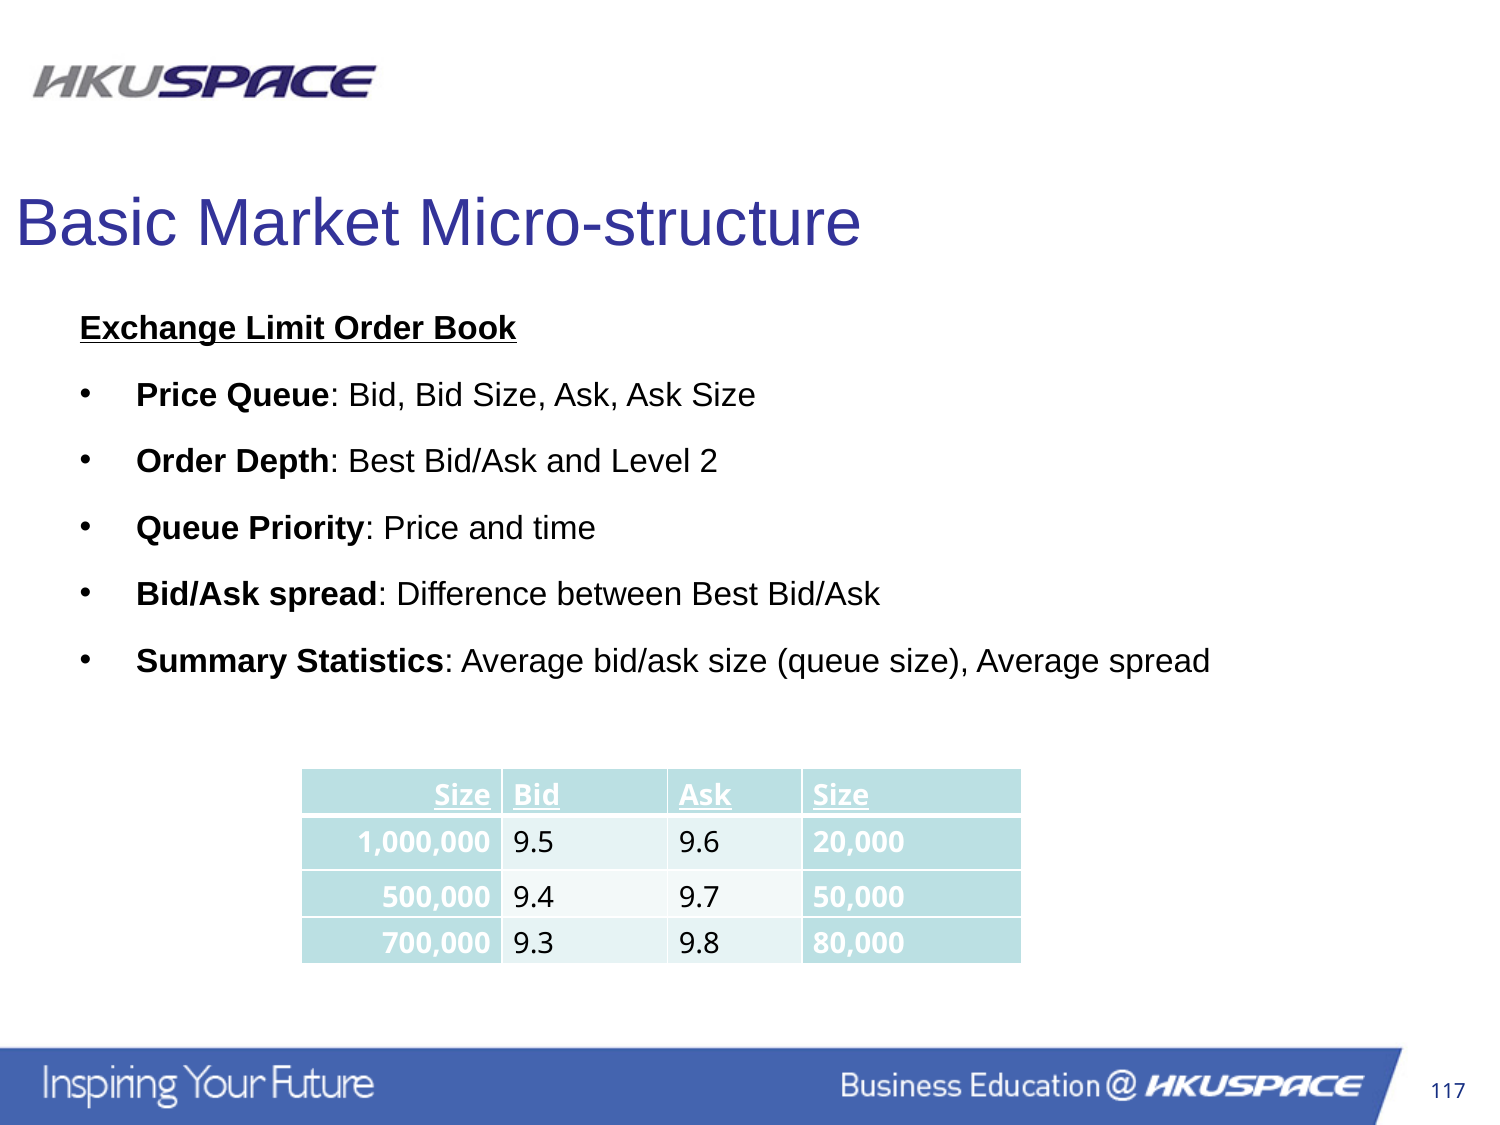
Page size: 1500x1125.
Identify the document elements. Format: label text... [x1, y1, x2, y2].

table_cell 9.6 [668, 818, 801, 869]
table_header Size [302, 769, 501, 813]
table_cell 9.3 [503, 918, 667, 963]
text_box Exchange Limit Order Book Price Queue: Bid, Bid Size, Ask, Ask Size Order Depth: Best Bid/Ask and Level 2 Queue Priority: Price and time Bid/Ask spread: Difference between Best Bid/Ask Summary Statistics: Average bid/ask size (queue size), Average spread [64, 278, 1483, 693]
table_cell 1,000,000 [302, 818, 501, 869]
table_cell 9.4 [503, 871, 667, 916]
table_cell 20,000 [803, 818, 1021, 869]
table_header Ask [668, 769, 801, 813]
table_header Bid [503, 769, 667, 813]
table_cell 700,000 [302, 918, 501, 963]
table_cell 80,000 [803, 918, 1021, 963]
slide_number 117 [1415, 1070, 1499, 1125]
table_header Size [803, 769, 1021, 813]
table_cell 9.8 [668, 918, 801, 963]
picture [0, 0, 1500, 1125]
table_cell 9.7 [668, 871, 801, 916]
table_cell 500,000 [302, 871, 501, 916]
table_cell 9.5 [503, 818, 667, 869]
title Basic Market Micro-structure [0, 101, 1325, 266]
table_cell 50,000 [803, 871, 1021, 916]
